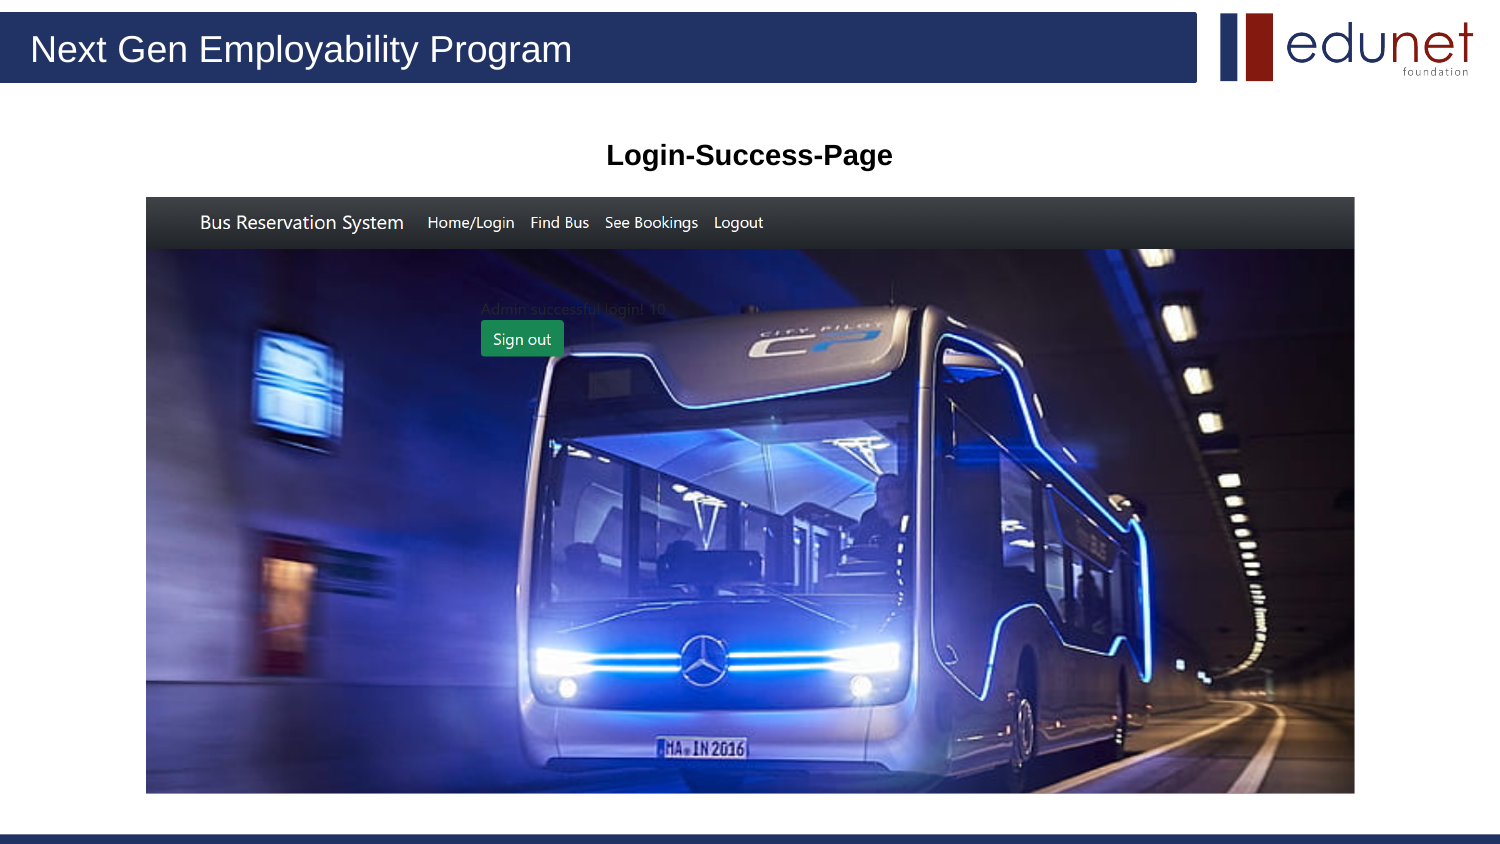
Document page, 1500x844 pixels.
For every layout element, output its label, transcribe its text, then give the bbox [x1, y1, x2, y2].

title Login-Success-Page [103, 98, 1397, 208]
picture [145, 196, 1355, 794]
picture [1279, 14, 1482, 83]
